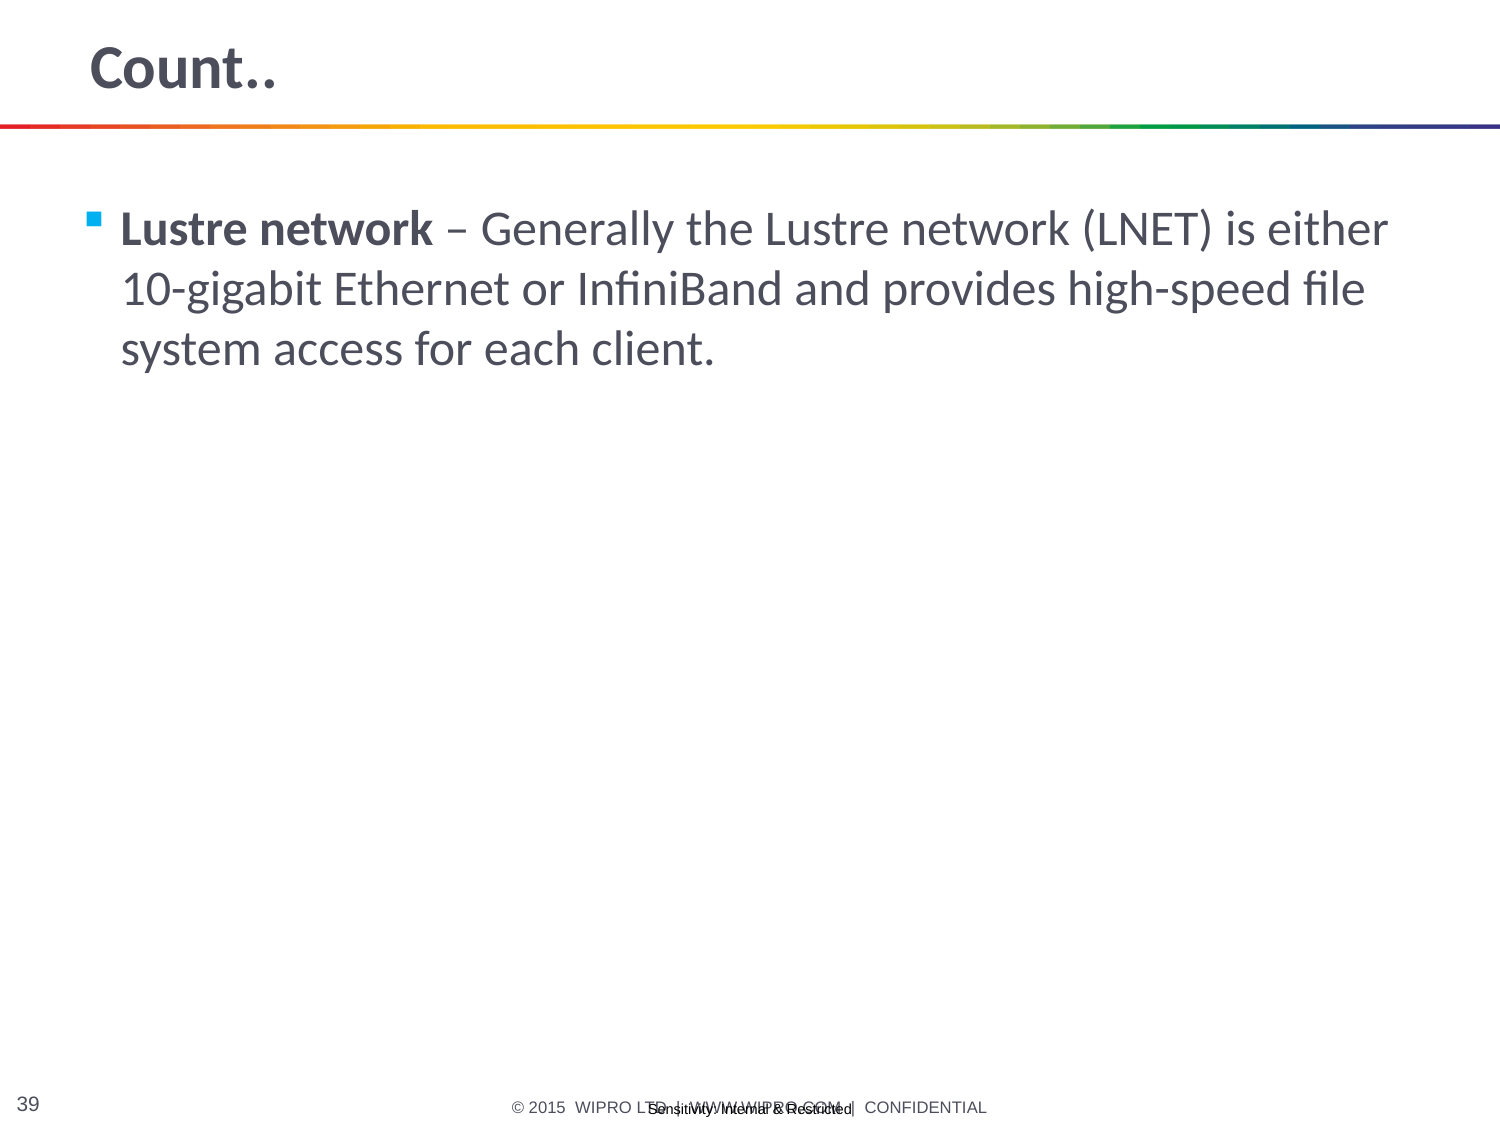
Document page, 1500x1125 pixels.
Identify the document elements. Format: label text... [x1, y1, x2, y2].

list Lustre network – Generally the Lustre network (LNET) is either 10-gigabit Ethernet or InfiniBand and provides high-speed file system access for each client. [75, 187, 1425, 1033]
title Count.. [74, 17, 1426, 109]
